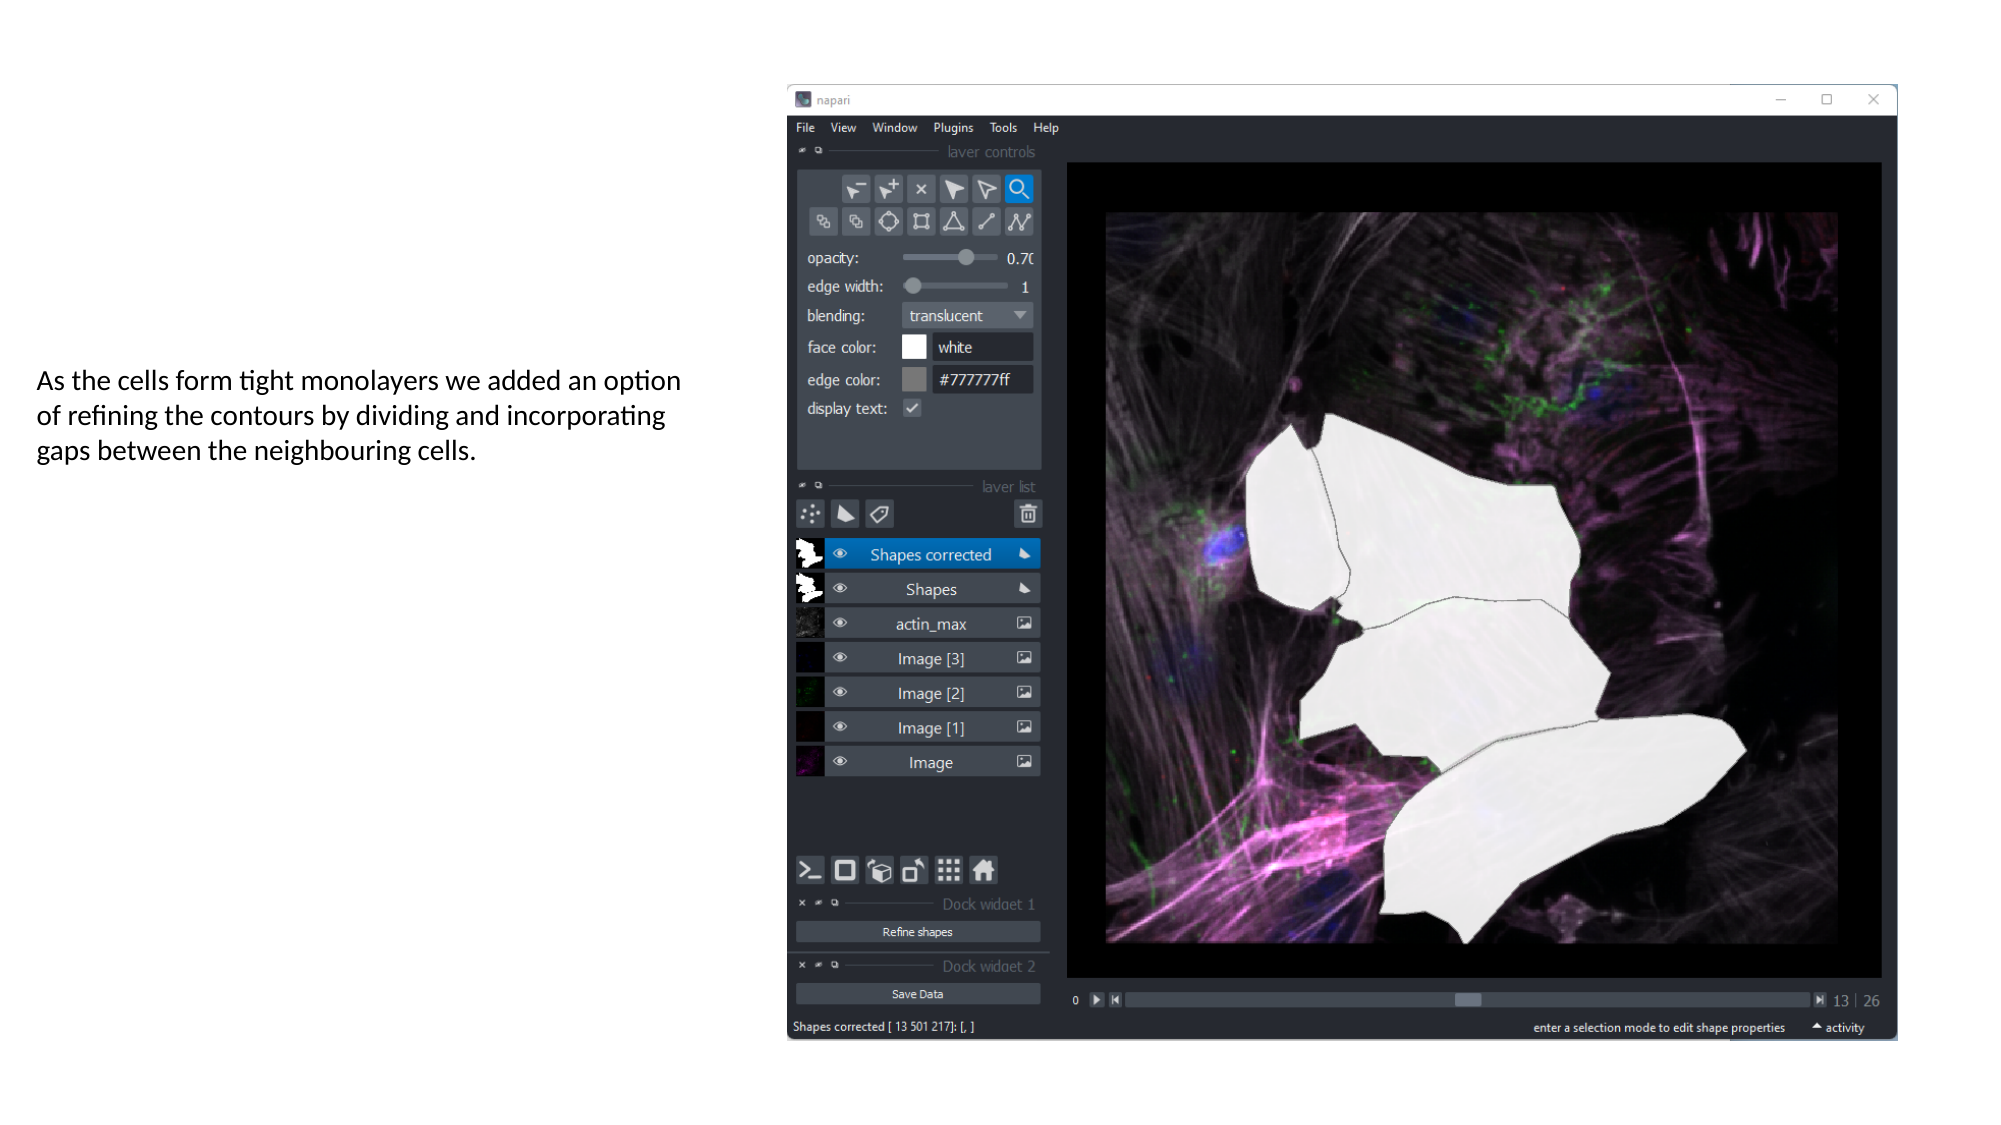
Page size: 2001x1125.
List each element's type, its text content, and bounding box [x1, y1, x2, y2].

text_box As the cells form tight monolayers we added an option of refining the contours by dividing and incorporating gaps between the neighbouring cells. [21, 353, 710, 474]
picture [786, 84, 1898, 1041]
